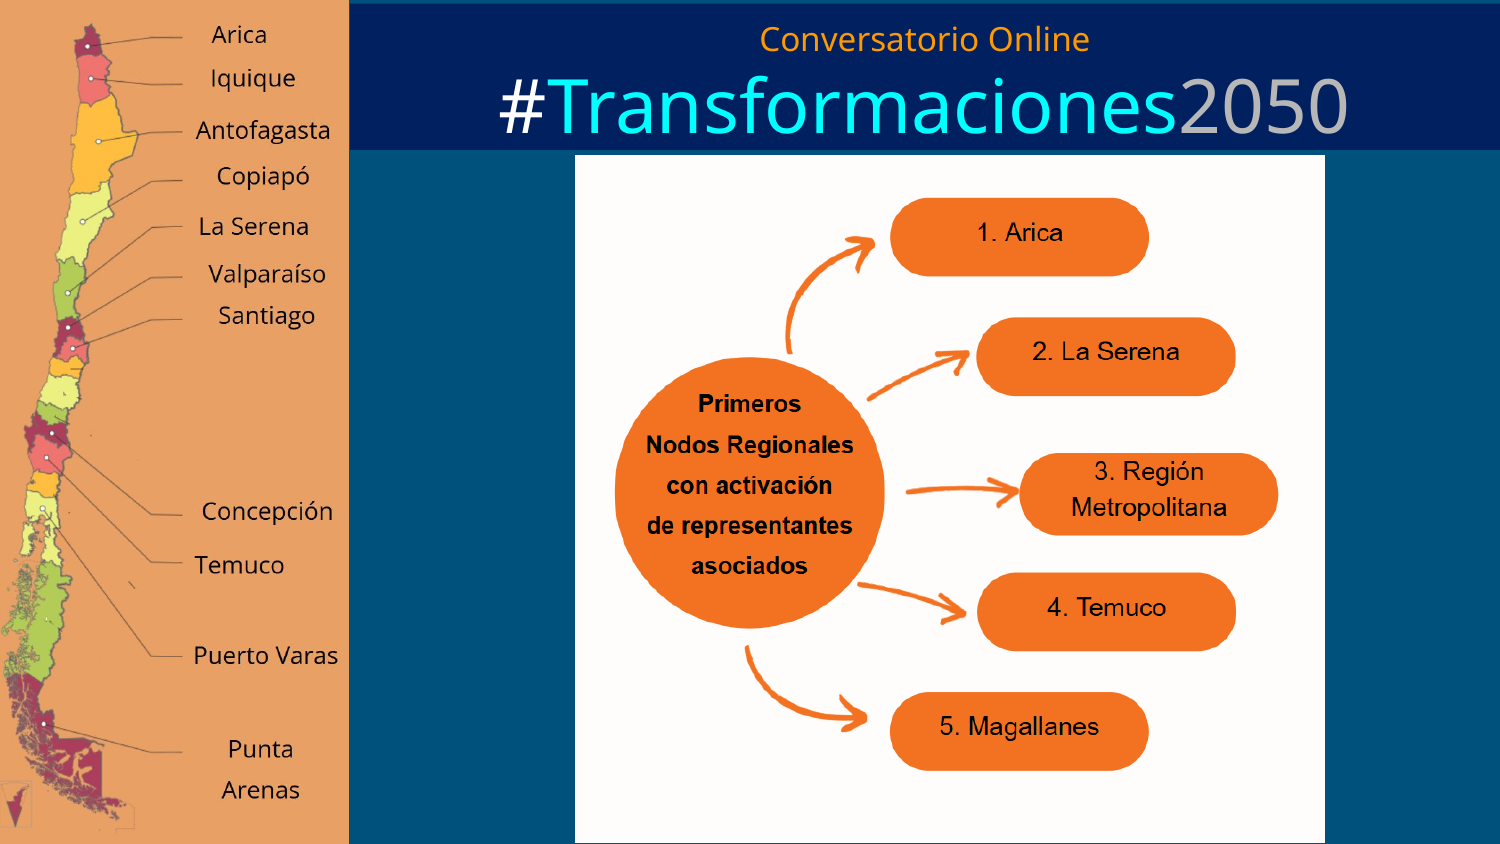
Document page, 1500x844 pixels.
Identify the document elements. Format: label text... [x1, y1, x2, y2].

text_box Conversatorio Online #Transformaciones2050 [351, 3, 1500, 150]
picture [0, 0, 348, 844]
picture [576, 156, 1324, 842]
